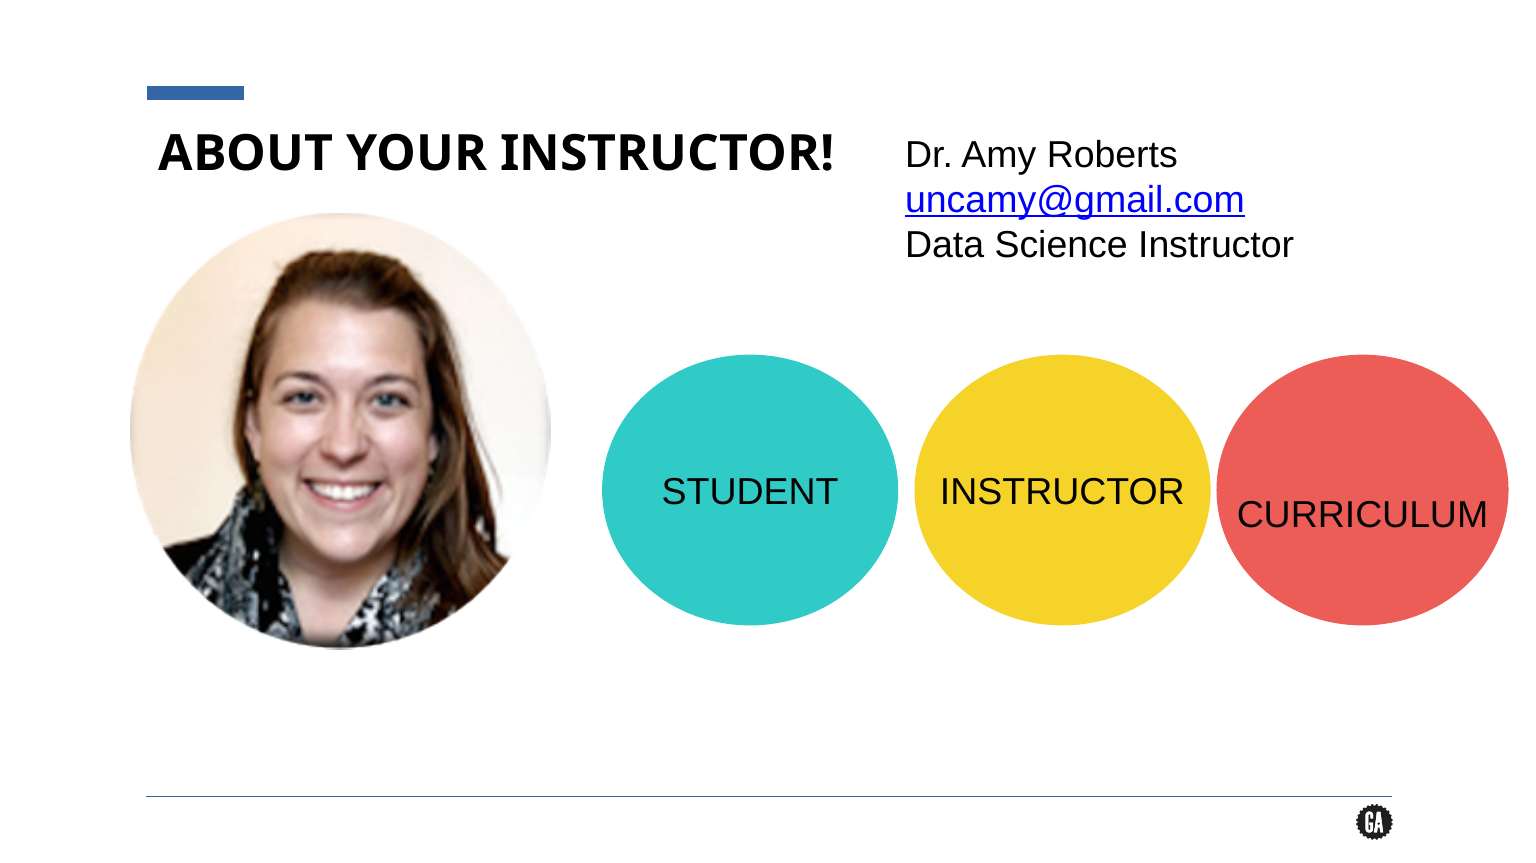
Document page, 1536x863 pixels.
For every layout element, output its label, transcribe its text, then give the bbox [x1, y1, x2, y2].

text_box STUDENT [602, 354, 899, 626]
picture [129, 212, 552, 650]
text_box CURRICULUM [1216, 354, 1509, 626]
text_box Dr. Amy Roberts uncamy@gmail.com Data Science Instructor [889, 124, 1477, 496]
text_box INSTRUCTOR [914, 354, 1211, 626]
text_box ABOUT YOUR INSTRUCTOR! [143, 115, 954, 187]
picture [1356, 804, 1393, 840]
